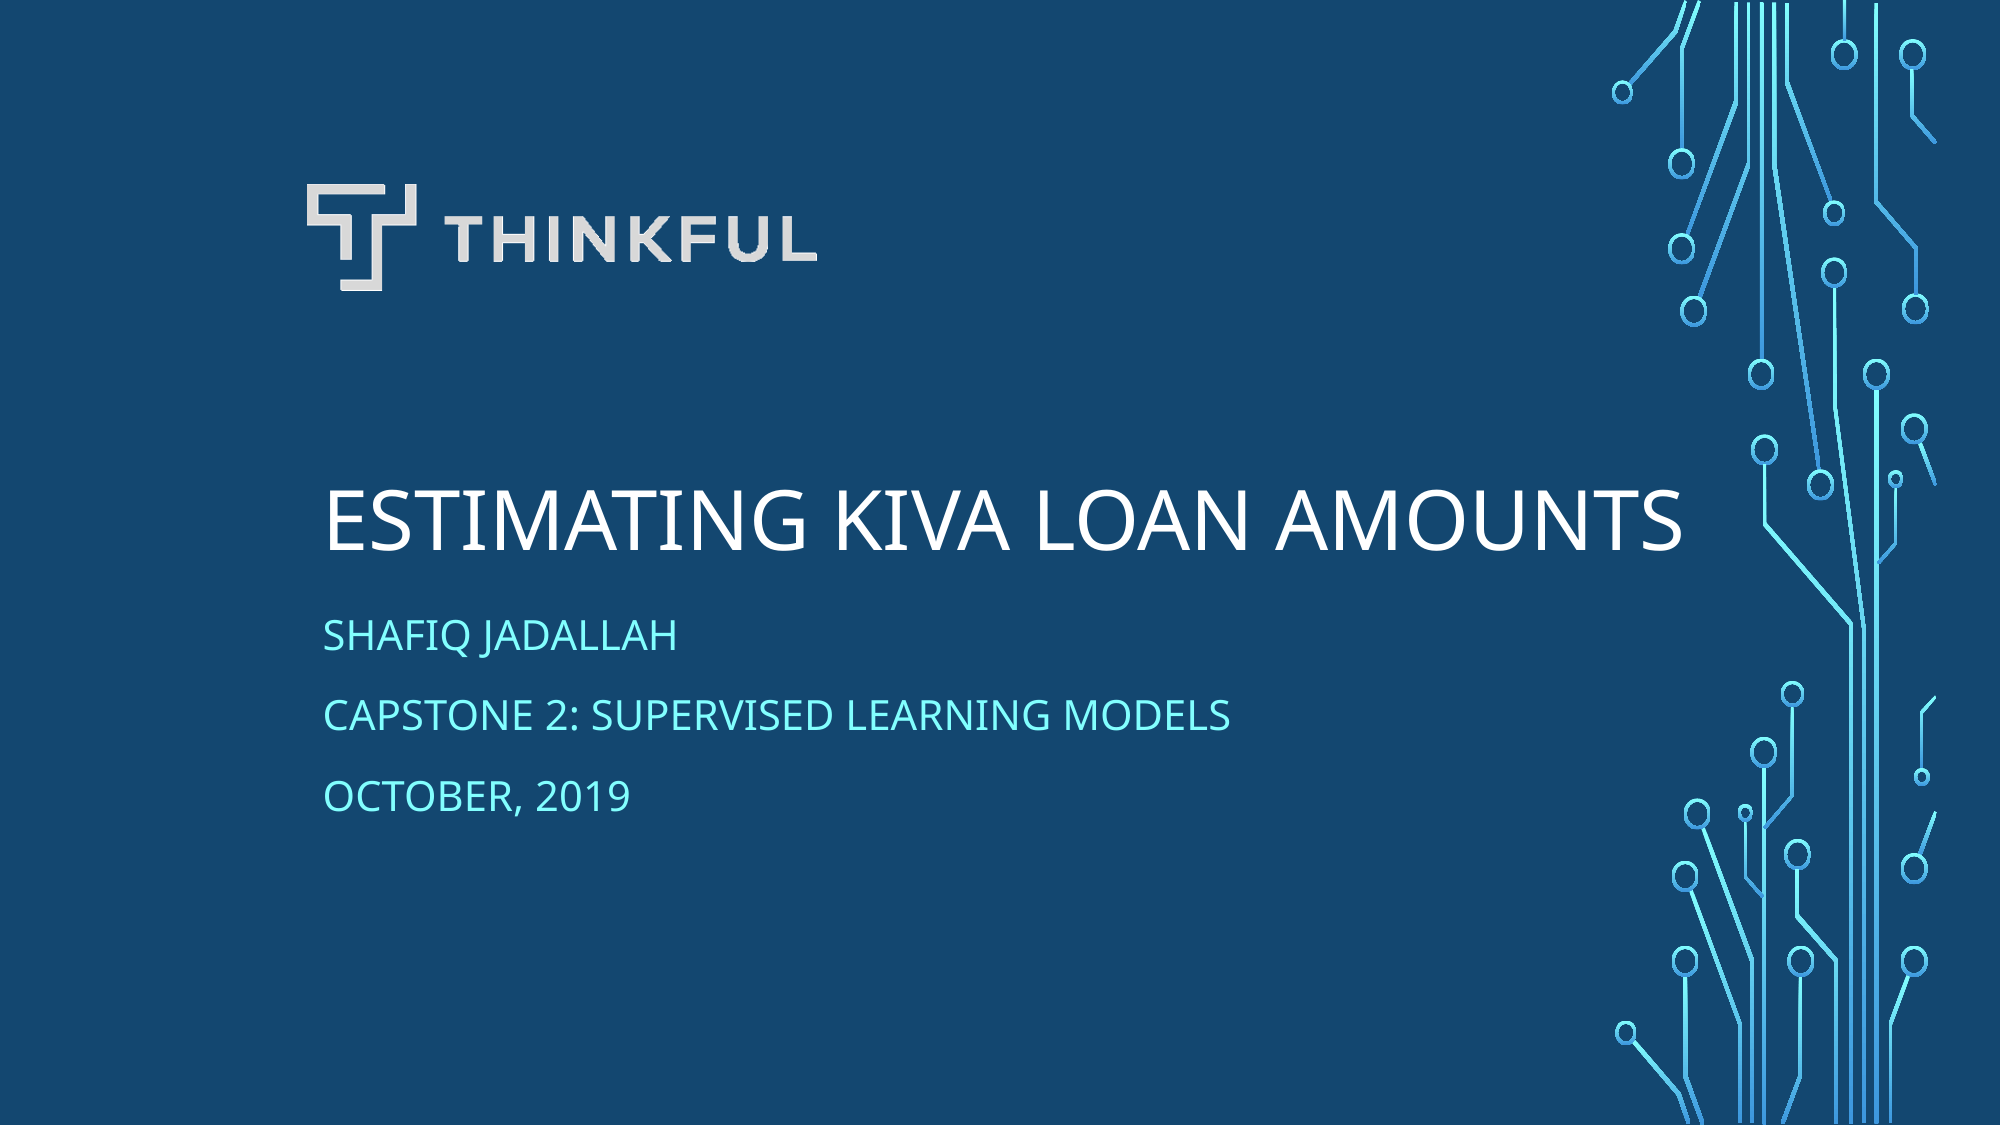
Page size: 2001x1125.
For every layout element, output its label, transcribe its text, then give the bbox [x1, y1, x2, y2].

title estimating kiva loan amounts [307, 184, 1750, 576]
picture [307, 183, 817, 291]
subtitle Shafiq Jadallah Capstone 2: supervised learning models October, 2019 [307, 590, 1750, 863]
